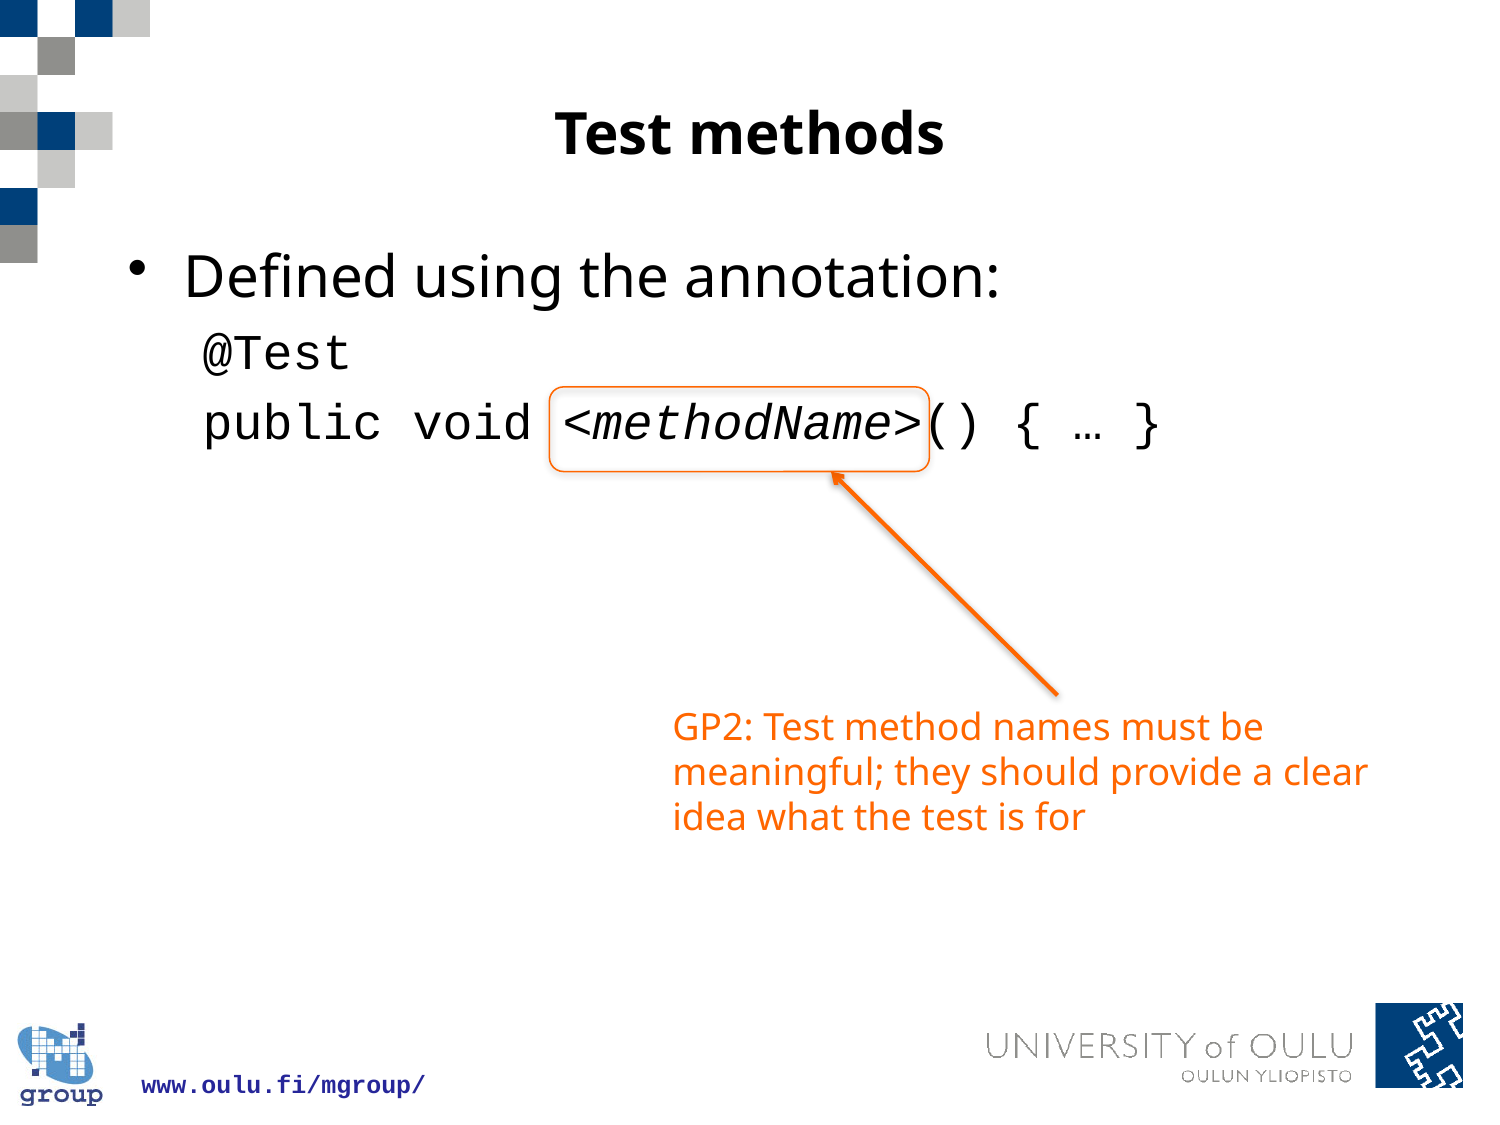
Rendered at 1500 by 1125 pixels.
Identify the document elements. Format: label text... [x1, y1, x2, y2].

text_box [548, 386, 931, 473]
picture [987, 1003, 1463, 1088]
picture [0, 0, 150, 263]
title Test methods [112, 37, 1388, 225]
text_box GP2: Test method names must be meaningful; they should provide a clear idea what the test is for [657, 695, 1458, 846]
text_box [830, 471, 1058, 696]
list Defined using the annotation: @Test public void <methodName>() { … } [112, 231, 1424, 1000]
picture [17, 1023, 103, 1106]
